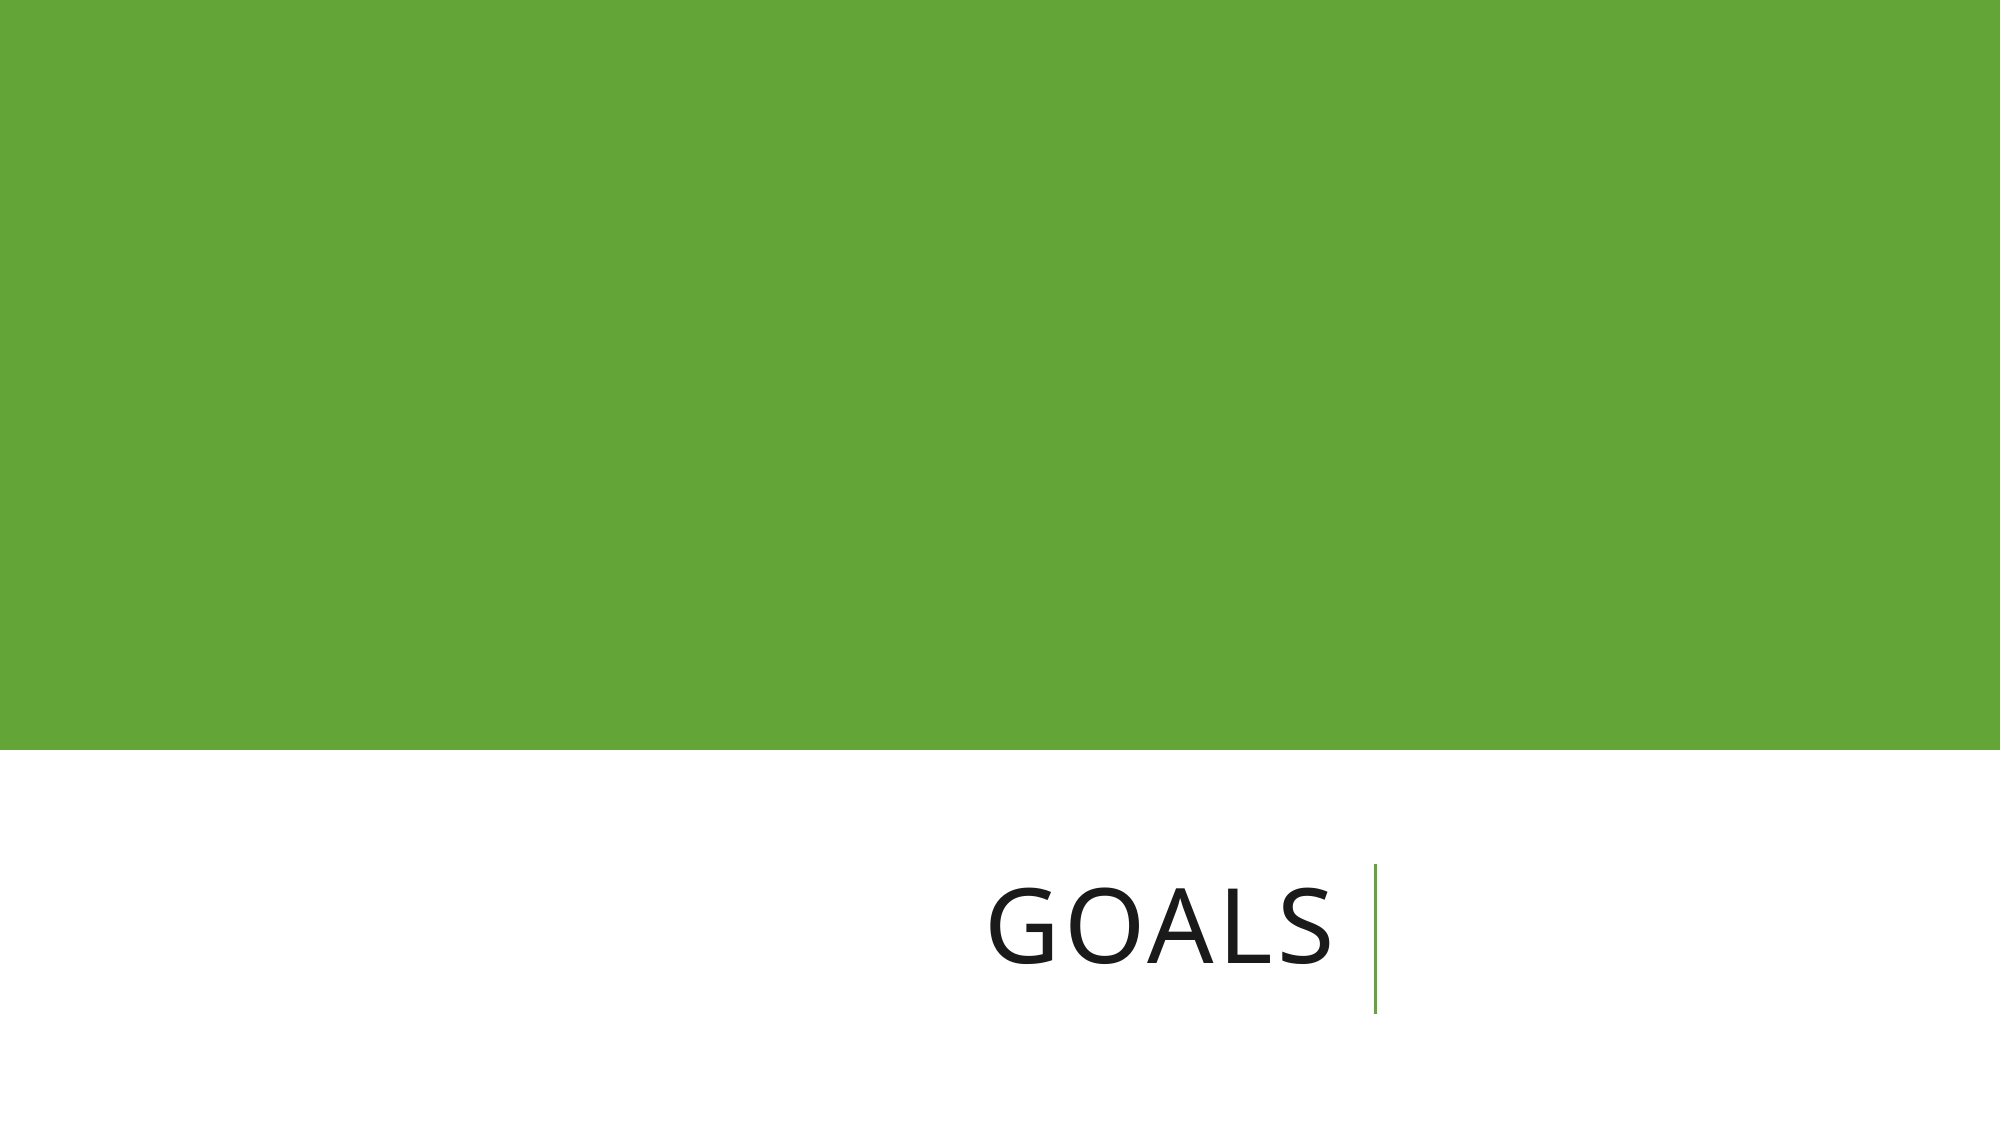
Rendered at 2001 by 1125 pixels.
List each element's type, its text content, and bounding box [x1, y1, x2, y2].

title GOALS [75, 813, 1350, 1054]
